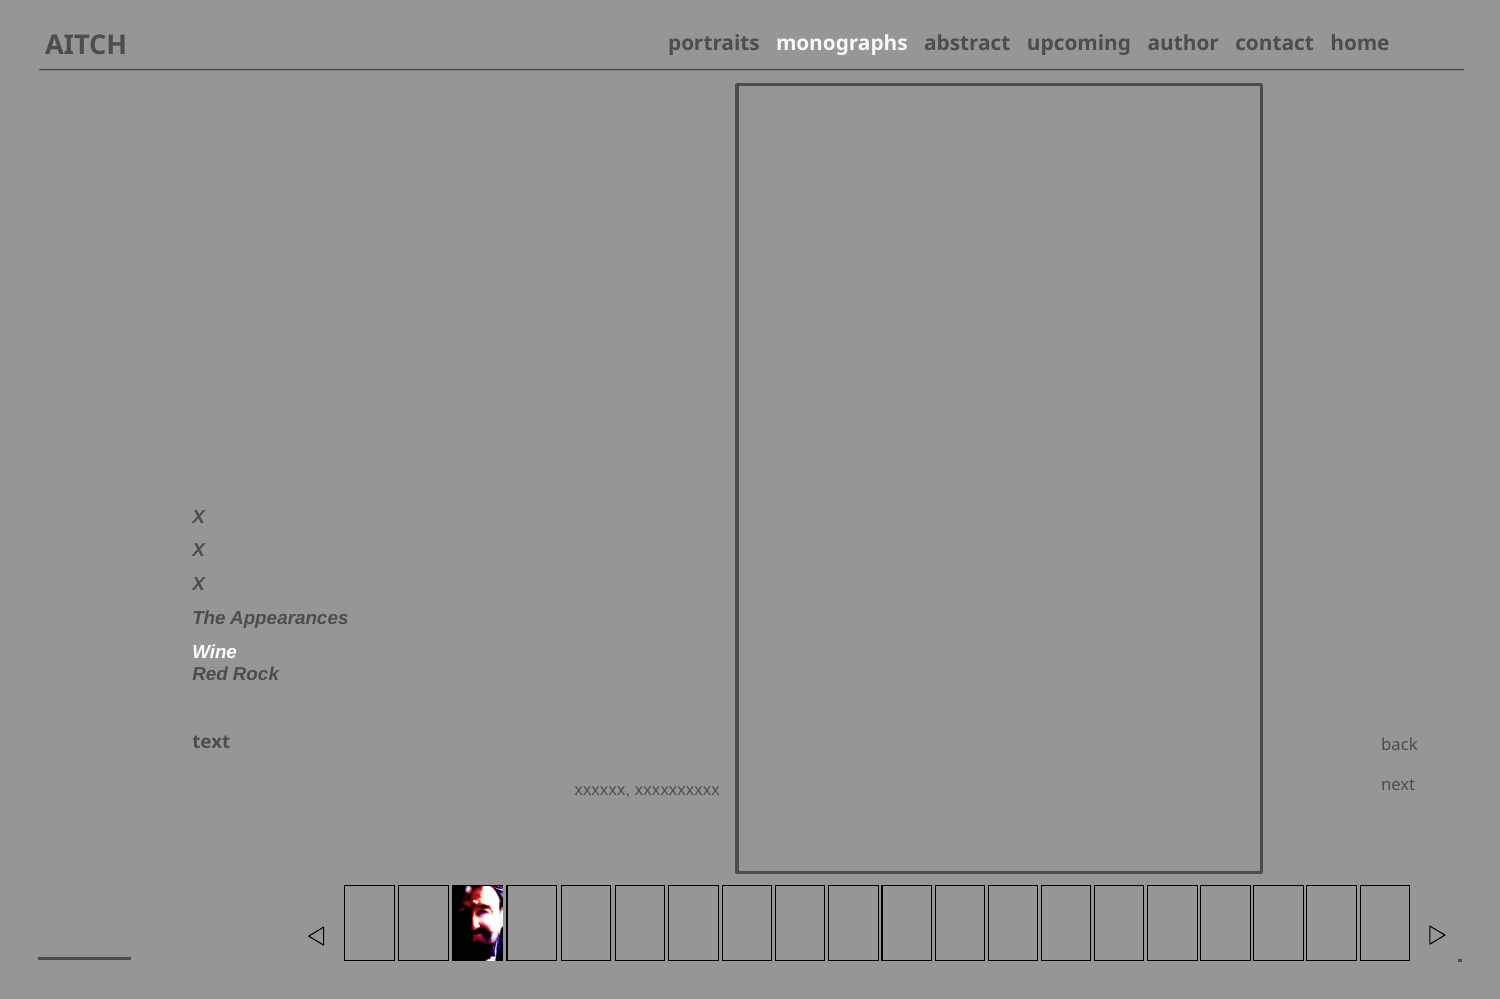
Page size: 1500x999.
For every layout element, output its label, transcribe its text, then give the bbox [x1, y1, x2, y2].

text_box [343, 885, 451, 961]
text_box portraits monographs abstract upcoming author contact home [653, 22, 1497, 63]
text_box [503, 885, 1410, 961]
text_box xxxxxx, xxxxxxxxxx [668, 771, 735, 807]
text_box [306, 925, 326, 947]
text_box back next [1366, 726, 1438, 802]
text_box [735, 83, 1263, 874]
text_box AITCH [30, 20, 143, 68]
text_box [1427, 924, 1448, 946]
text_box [452, 885, 503, 961]
text_box X X X The Appearances Wine Red Rock text [177, 485, 668, 844]
